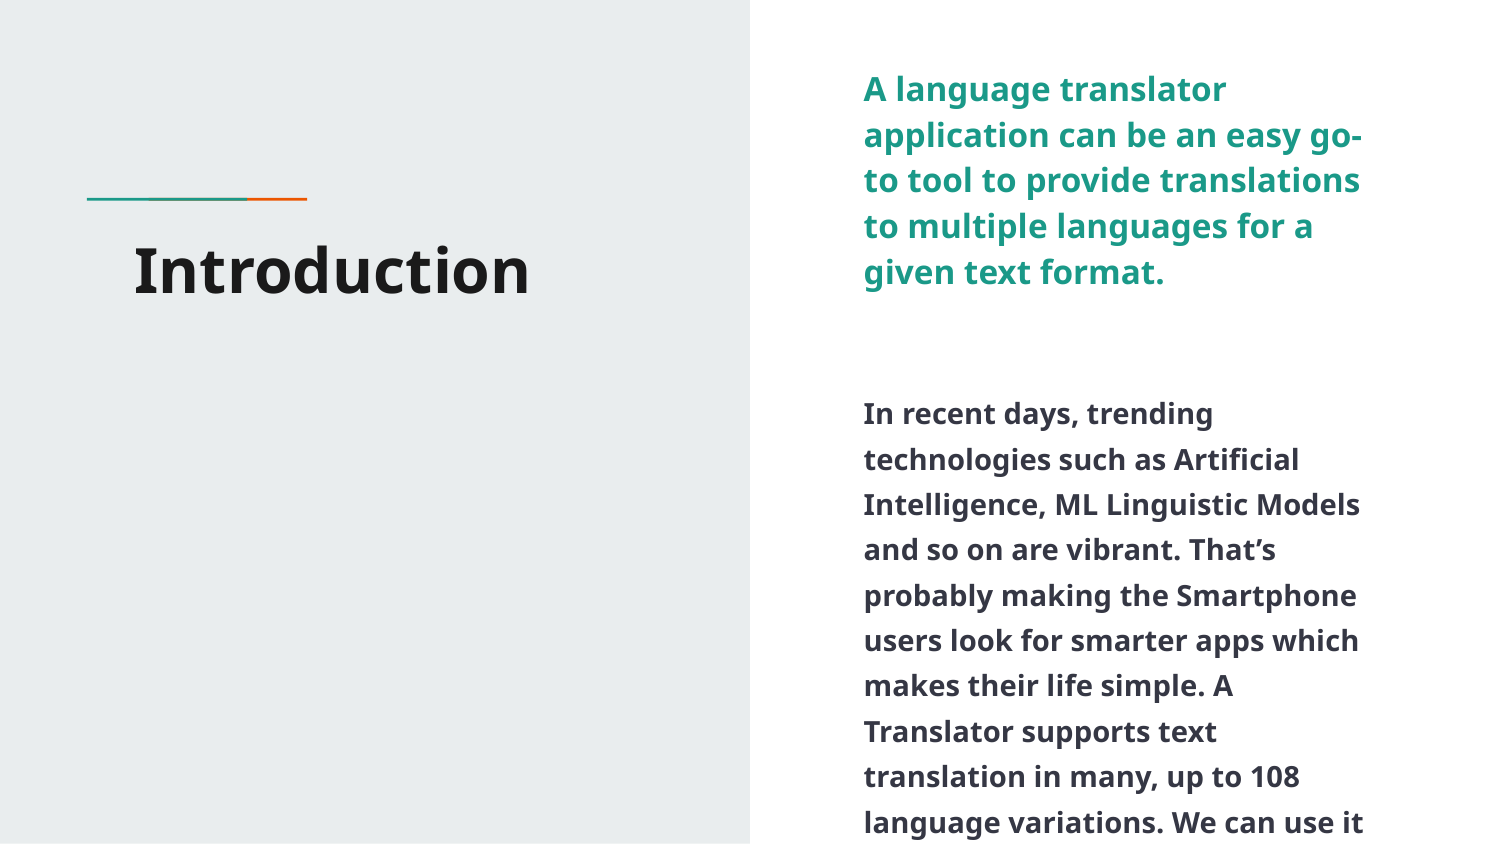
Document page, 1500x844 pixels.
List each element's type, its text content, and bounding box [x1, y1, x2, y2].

list A language translator application can be an easy go-to tool to provide translations to multiple languages for a given text format. In recent days, trending technologies such as Artificial Intelligence, ML Linguistic Models and so on are vibrant. That’s probably making the Smartphone users look for smarter apps which makes their life simple. A Translator supports text translation in many, up to 108 language variations. We can use it every day for business, travel, and education. [848, 46, 1403, 544]
title Introduction [119, 216, 662, 494]
